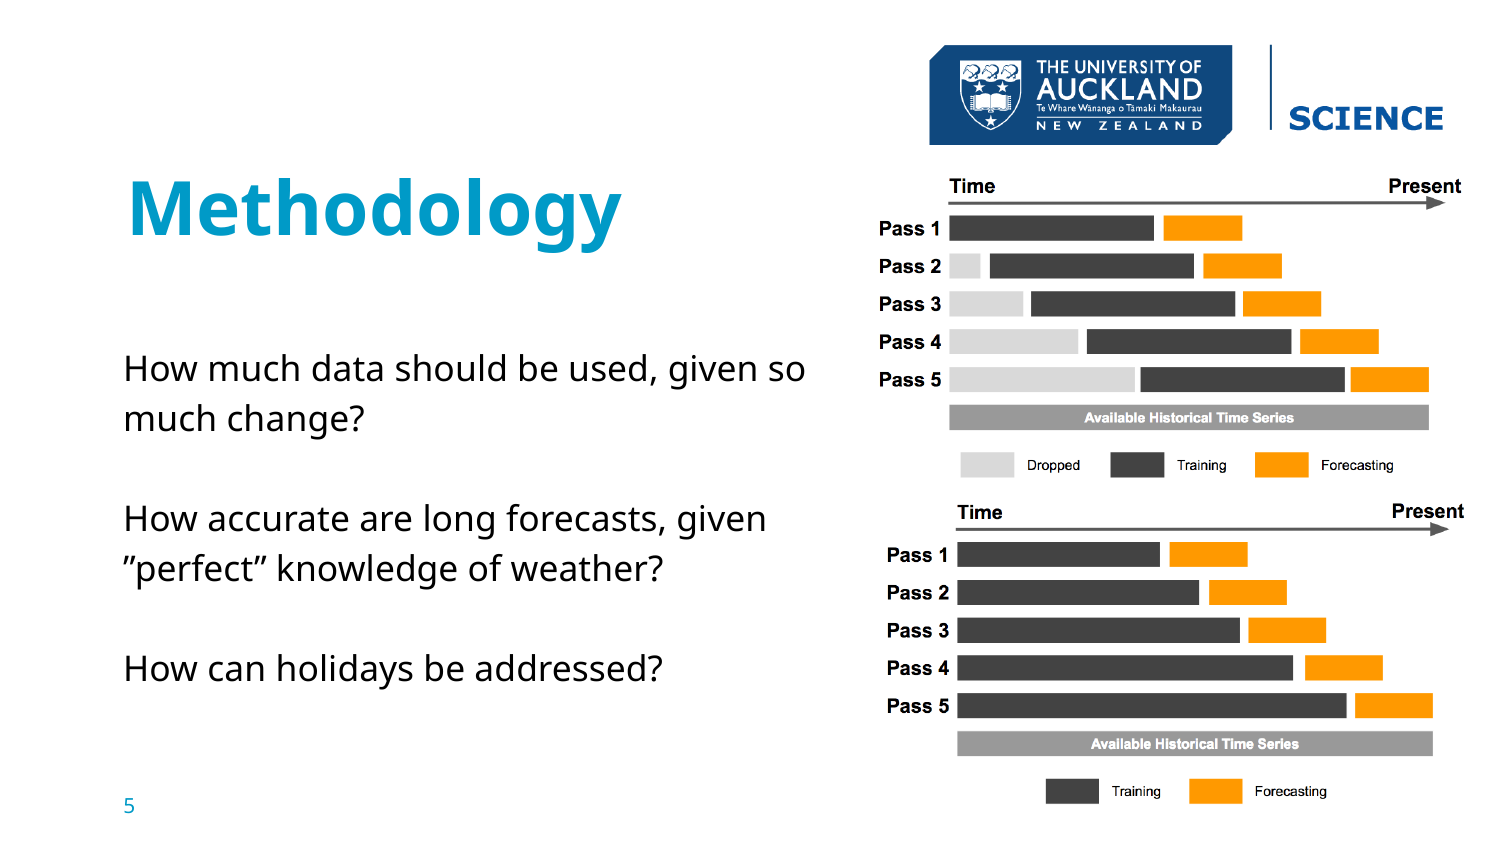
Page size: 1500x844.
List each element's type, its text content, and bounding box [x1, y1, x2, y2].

slide_number 5 [108, 785, 214, 844]
title Methodology [111, 153, 829, 299]
picture [929, 44, 1443, 145]
picture [867, 171, 1481, 815]
list How much data should be used, given so much change? How accurate are long forecasts, given ”perfect” knowledge of weather? How can holidays be addressed? [108, 330, 826, 639]
